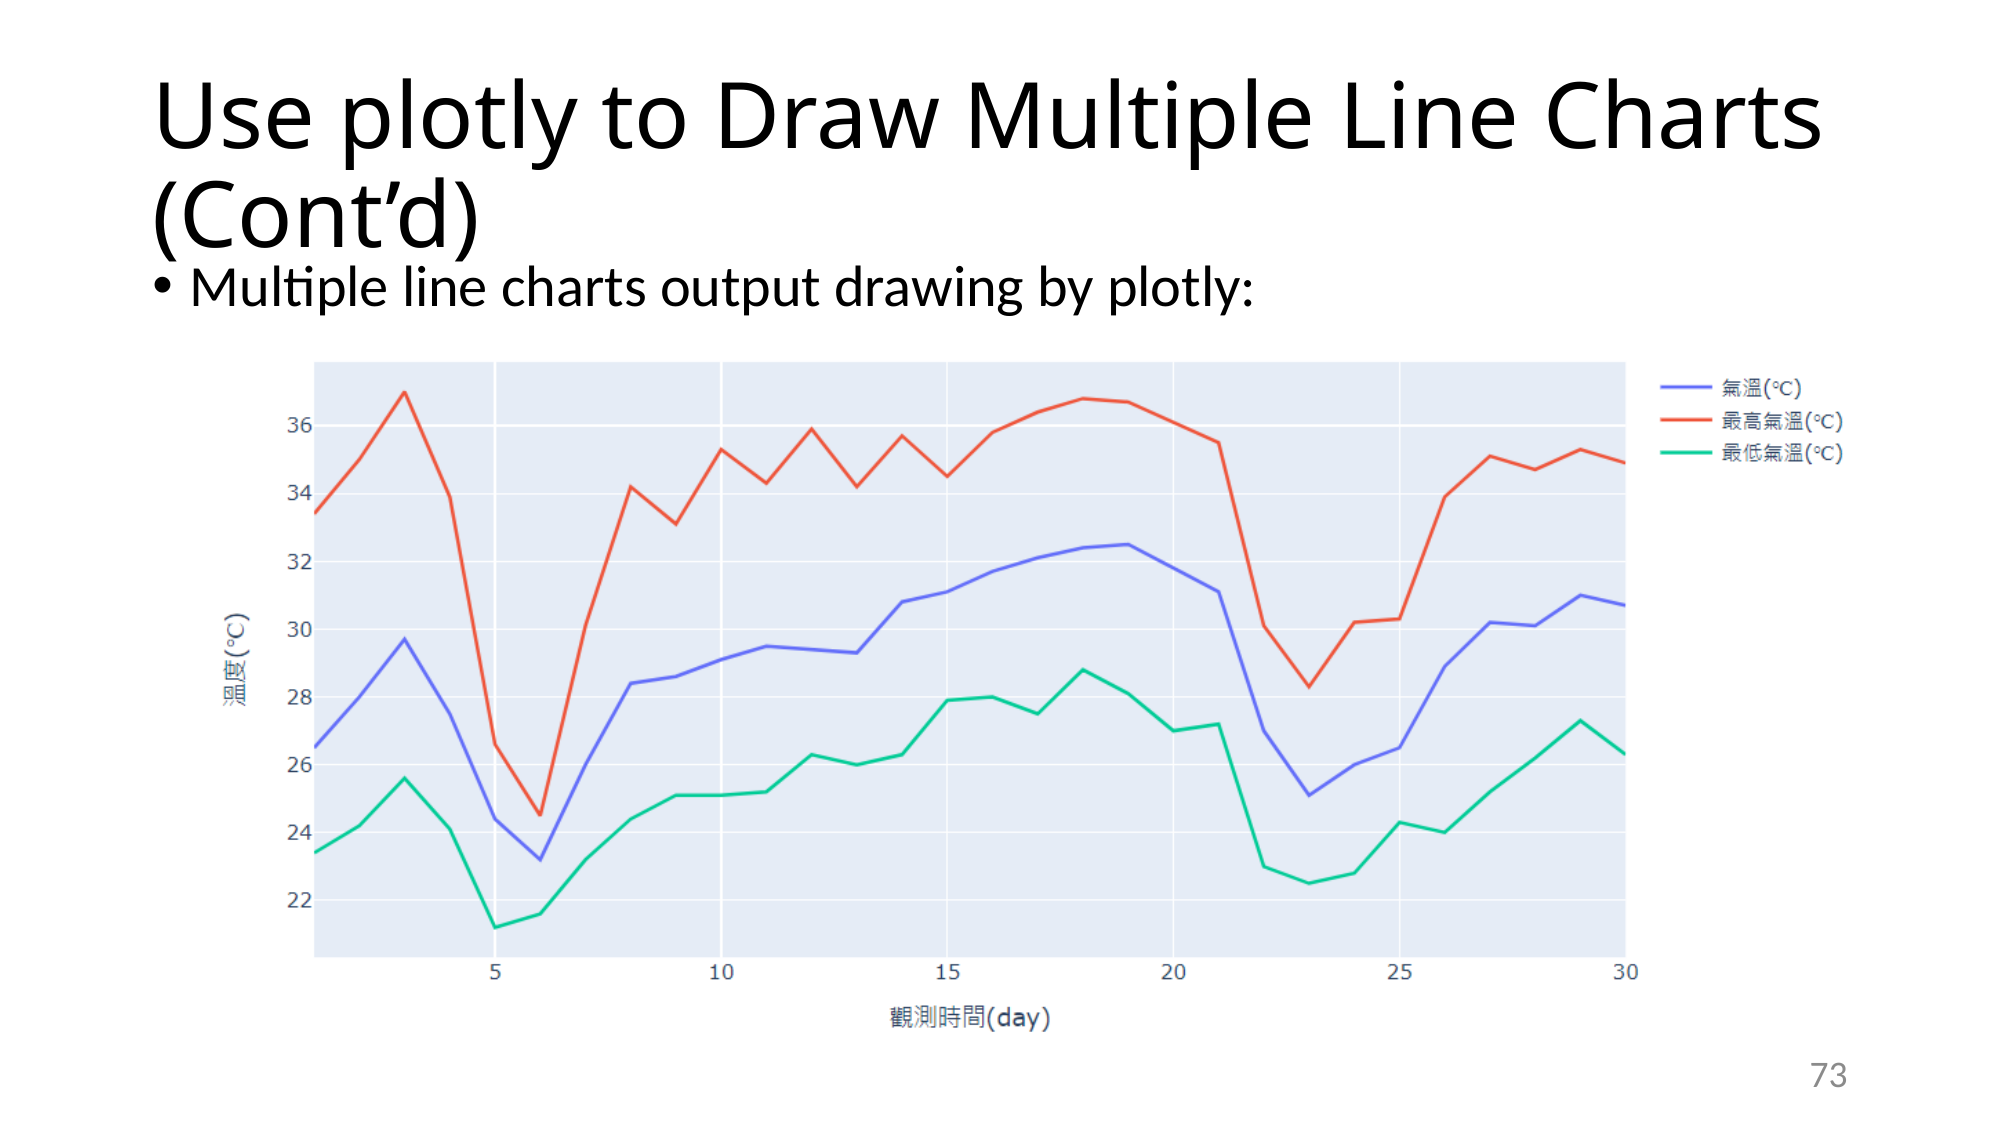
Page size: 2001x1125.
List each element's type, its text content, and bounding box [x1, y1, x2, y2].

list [197, 336, 1863, 1043]
text_box Multiple line charts output drawing by plotly: [137, 249, 1863, 963]
slide_number 73 [1412, 1043, 1863, 1103]
title Use plotly to Draw Multiple Line Charts (Cont’d) [137, 59, 1896, 278]
